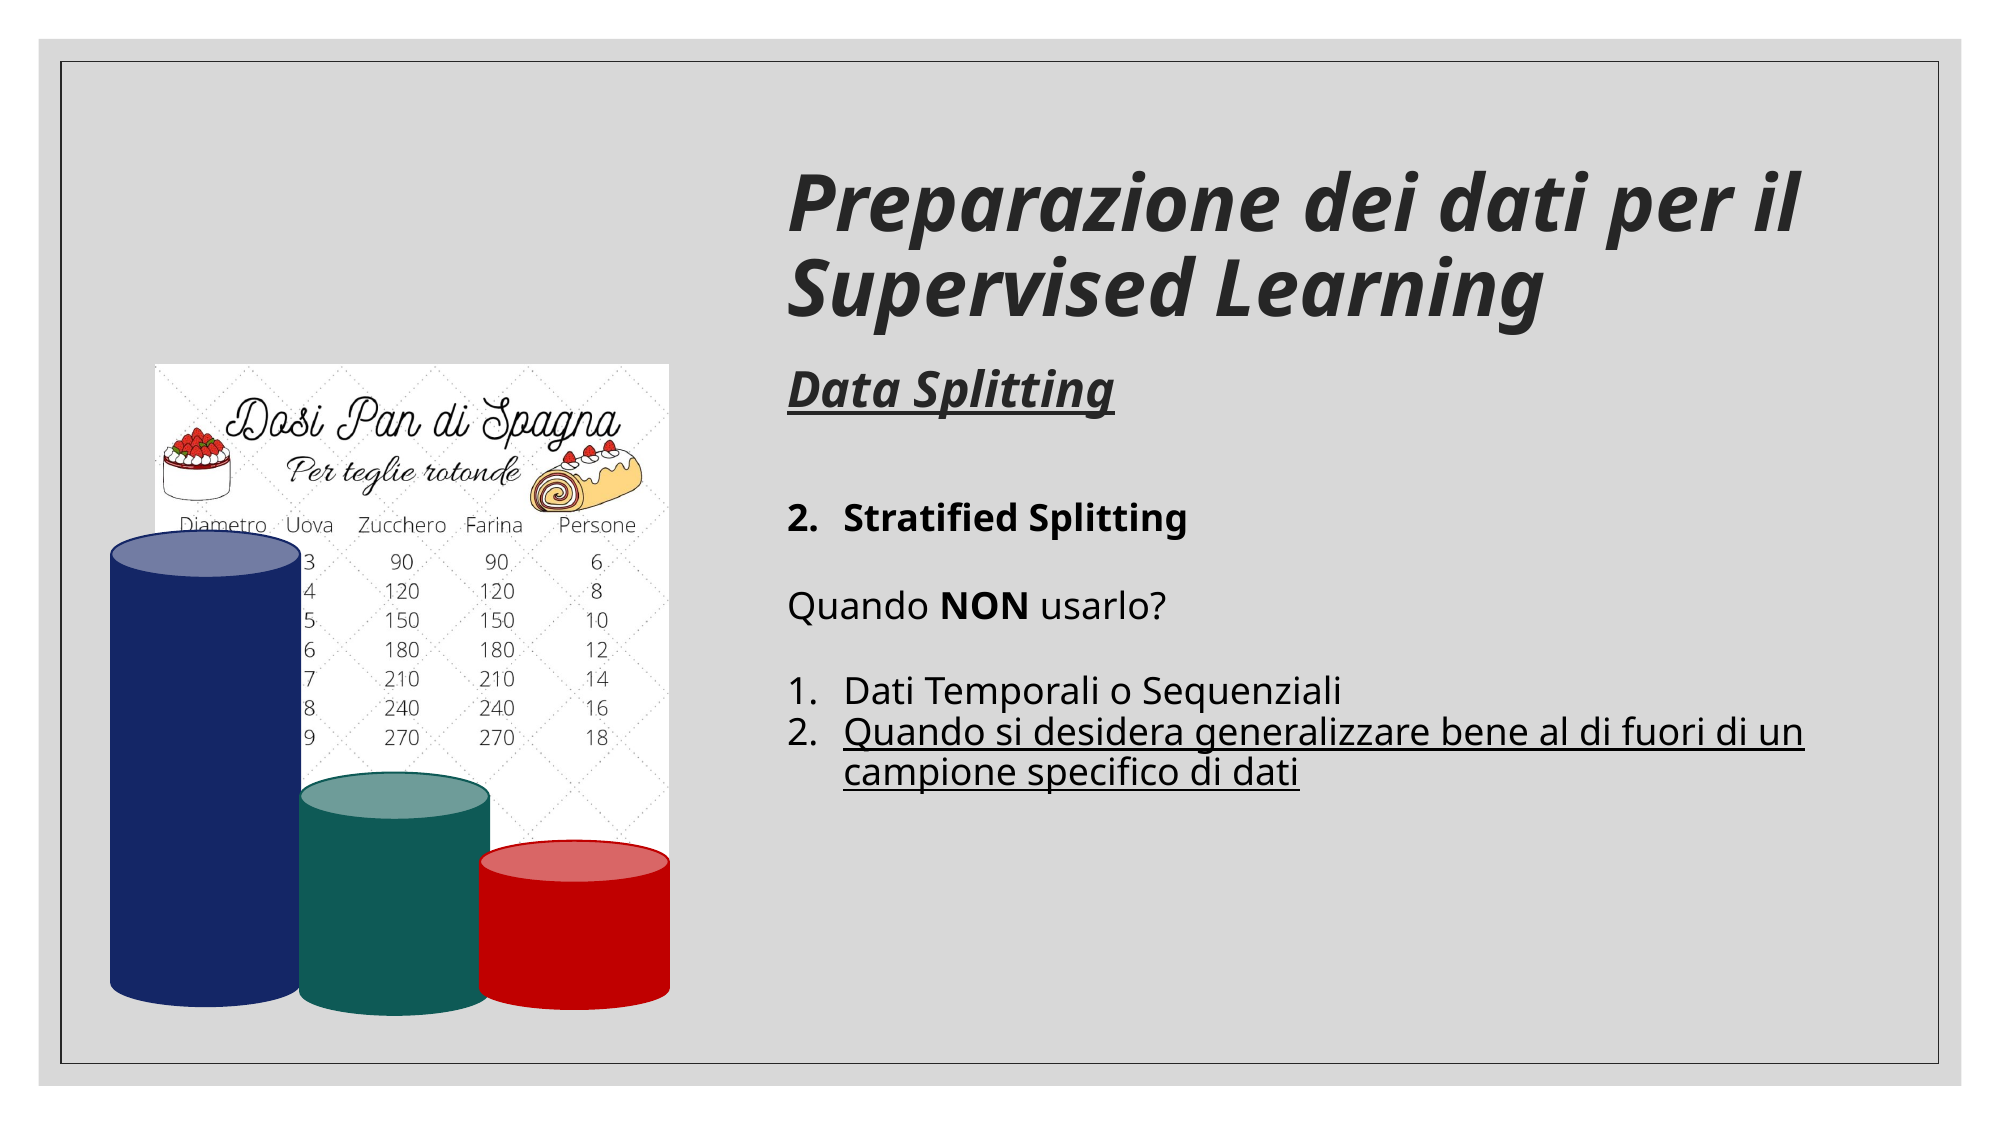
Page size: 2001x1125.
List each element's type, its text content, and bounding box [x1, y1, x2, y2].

text_box Stratified Splitting [772, 439, 1878, 545]
text_box [299, 885, 487, 1016]
text_box [110, 534, 299, 1008]
text_box Quando NON usarlo? Dati Temporali o Sequenziali Quando si desidera generalizzare bene al di fuori di un campione specifico di dati [772, 545, 1878, 877]
picture [155, 364, 669, 879]
title Preparazione dei dati per il Supervised Learning [772, 105, 1878, 248]
text_box Data Splitting [772, 248, 1878, 439]
text_box [478, 884, 670, 1010]
